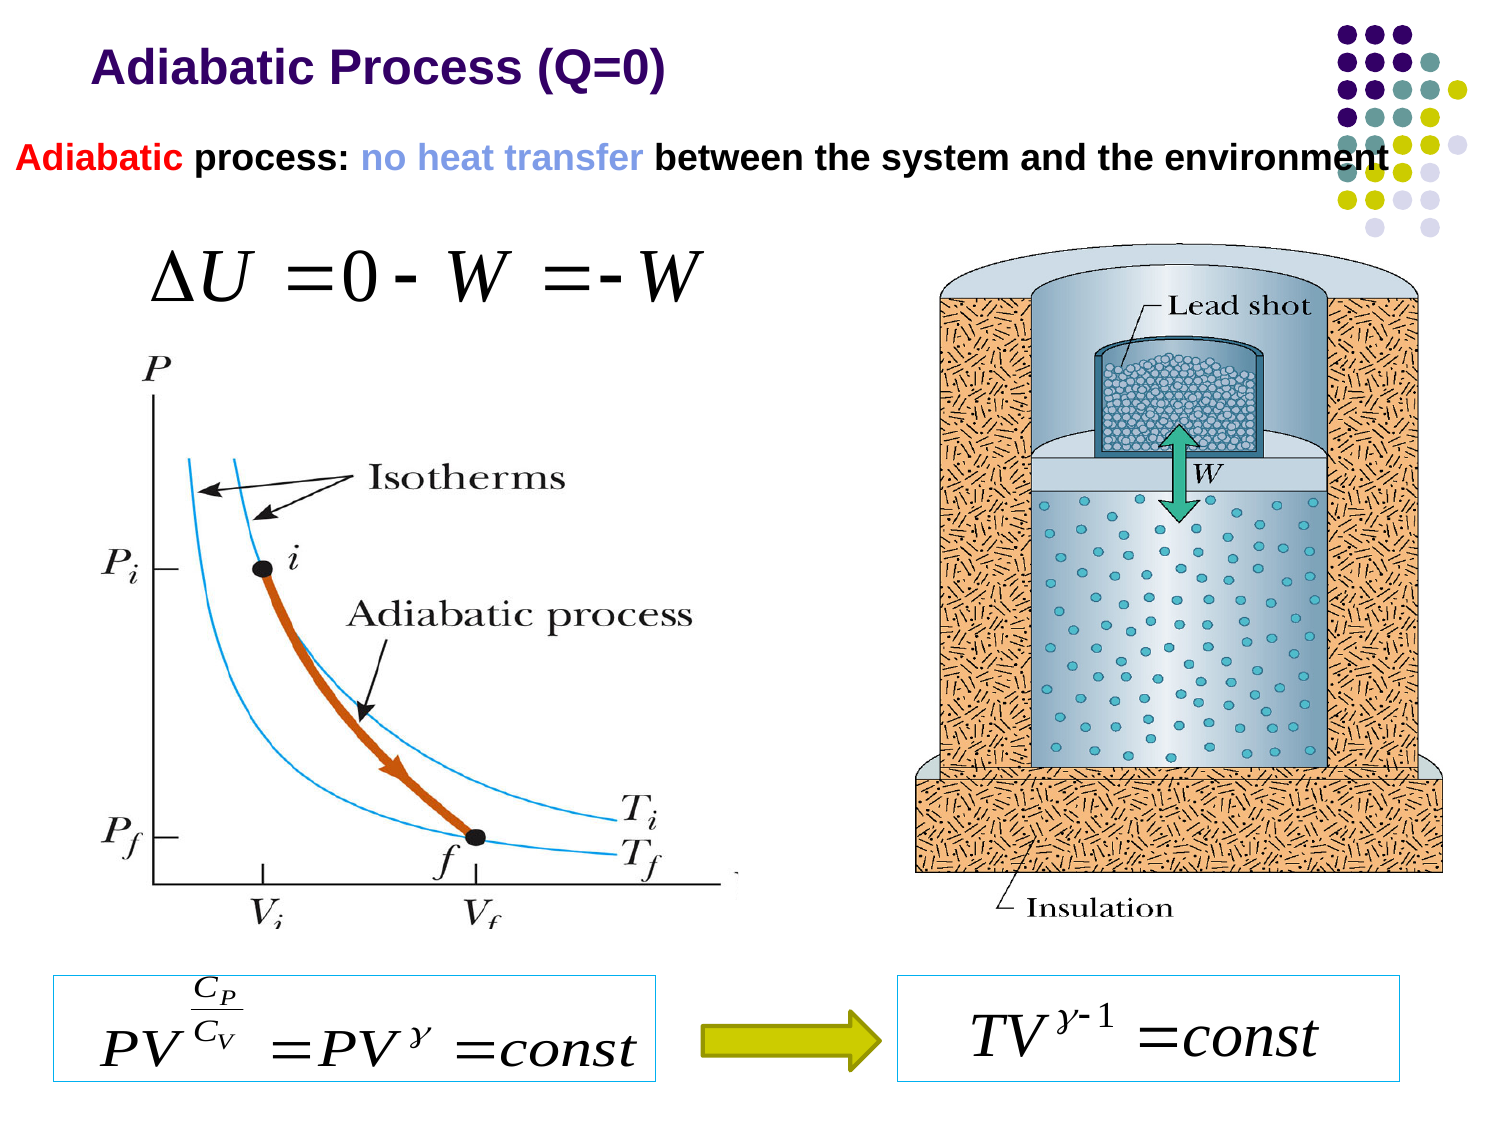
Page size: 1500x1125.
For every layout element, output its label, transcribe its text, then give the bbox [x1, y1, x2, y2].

text_box [700, 1009, 882, 1073]
text_box [53, 975, 83, 1082]
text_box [88, 963, 651, 1080]
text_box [138, 231, 722, 321]
picture [100, 349, 739, 929]
text_box Adiabatic process: no heat transfer between the system and the environment [0, 125, 1436, 186]
picture [915, 243, 1443, 918]
text_box [897, 975, 1400, 1082]
title Adiabatic Process (Q=0) [74, 19, 1313, 103]
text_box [962, 987, 1333, 1072]
